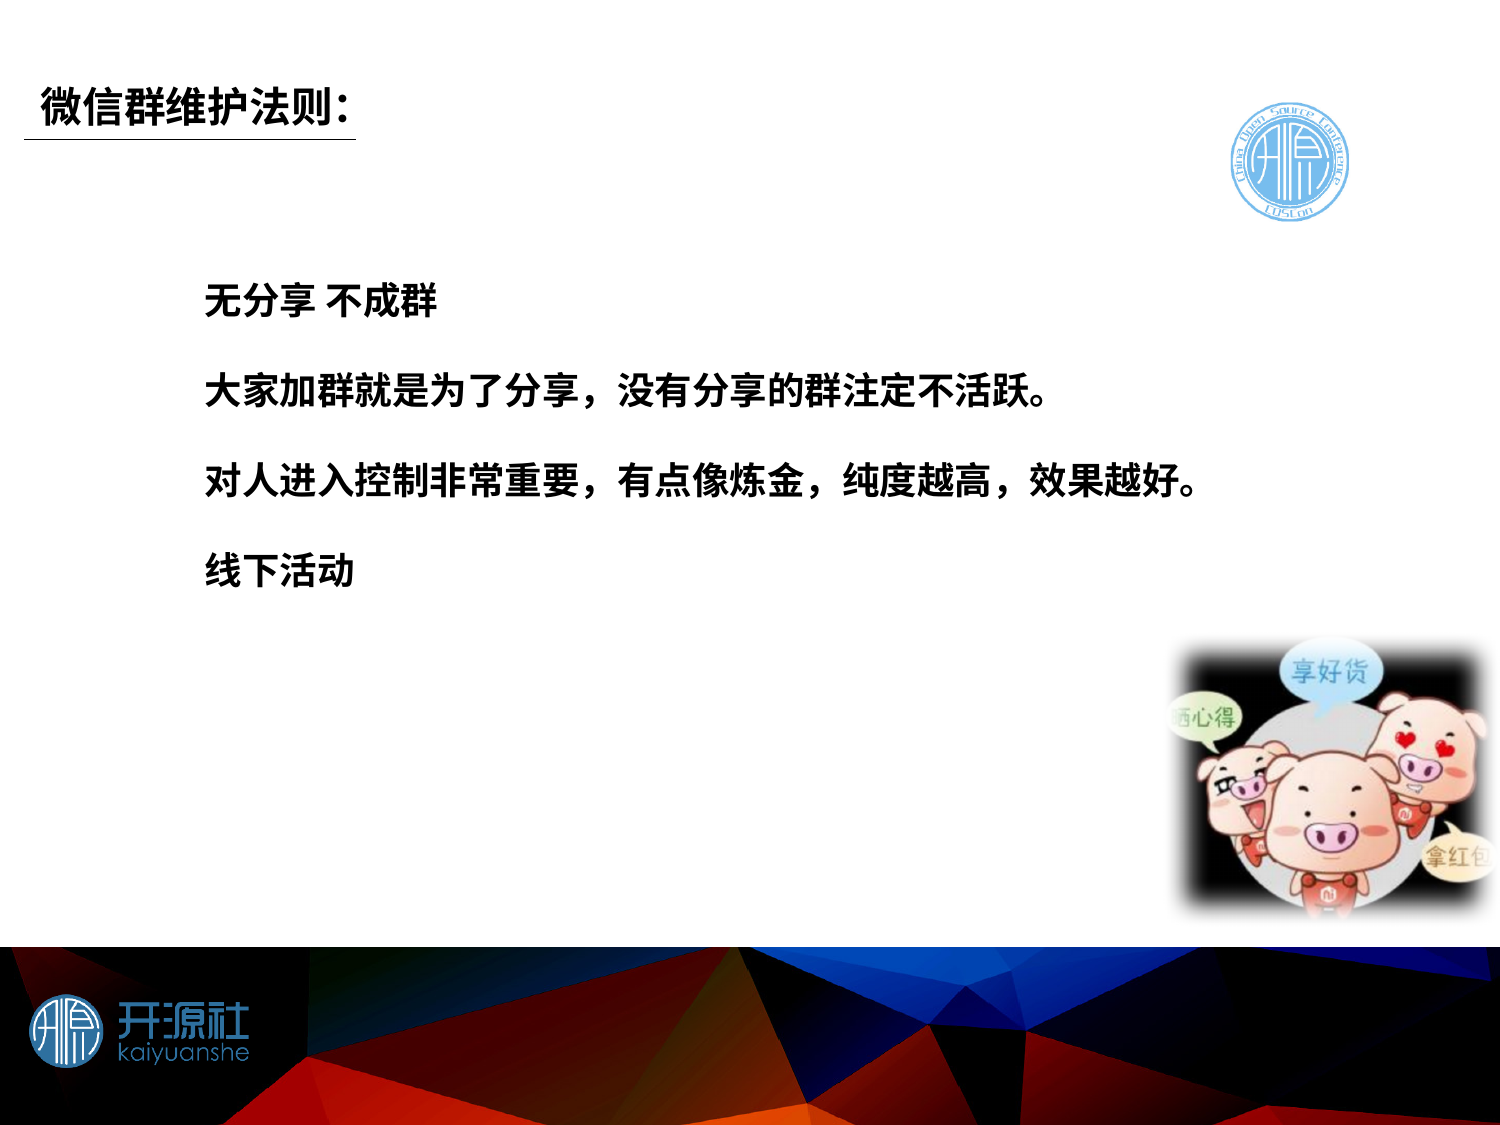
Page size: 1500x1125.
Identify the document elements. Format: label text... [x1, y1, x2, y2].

text_box 无分享 不成群 大家加群就是为了分享，没有分享的群注定不活跃。 对人进入控制非常重要，有点像炼金，纯度越高，效果越好。 线下活动 [190, 269, 1431, 1050]
picture [0, 947, 1500, 1125]
picture [1199, 81, 1397, 254]
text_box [24, 73, 392, 140]
picture [1162, 631, 1500, 928]
